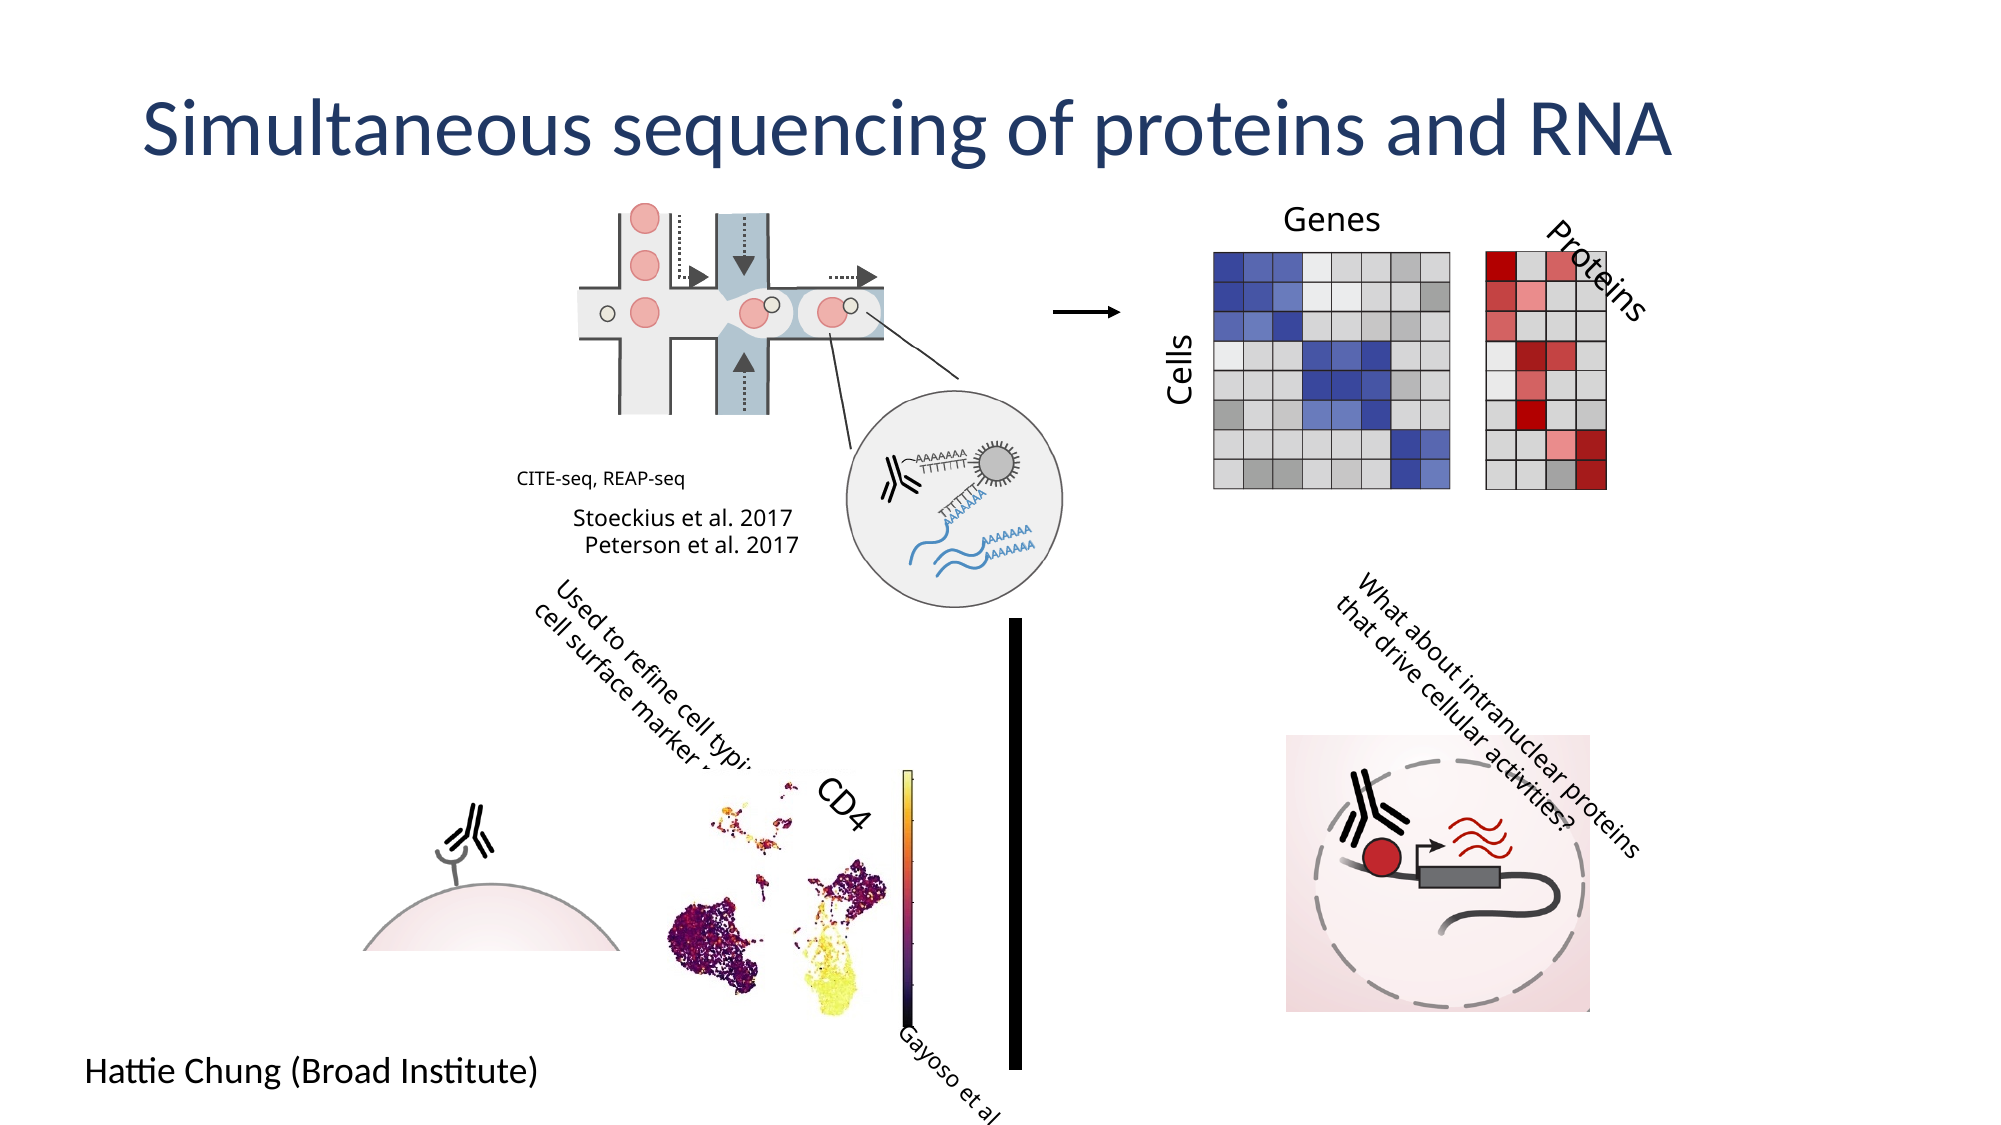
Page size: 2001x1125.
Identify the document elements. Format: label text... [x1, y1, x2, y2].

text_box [1471, 218, 1652, 513]
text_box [1286, 674, 1590, 1012]
text_box CITE-seq, REAP-seq [510, 460, 559, 495]
text_box Cells [1152, 327, 1199, 413]
picture [1199, 237, 1465, 503]
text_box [318, 672, 1025, 1125]
text_box [1097, 305, 1121, 319]
picture [559, 188, 1097, 614]
text_box Genes [1277, 192, 1387, 237]
text_box Hattie Chung (Broad Institute) [69, 1038, 318, 1099]
text_box Simultaneous sequencing of proteins and RNA [138, 30, 1862, 215]
